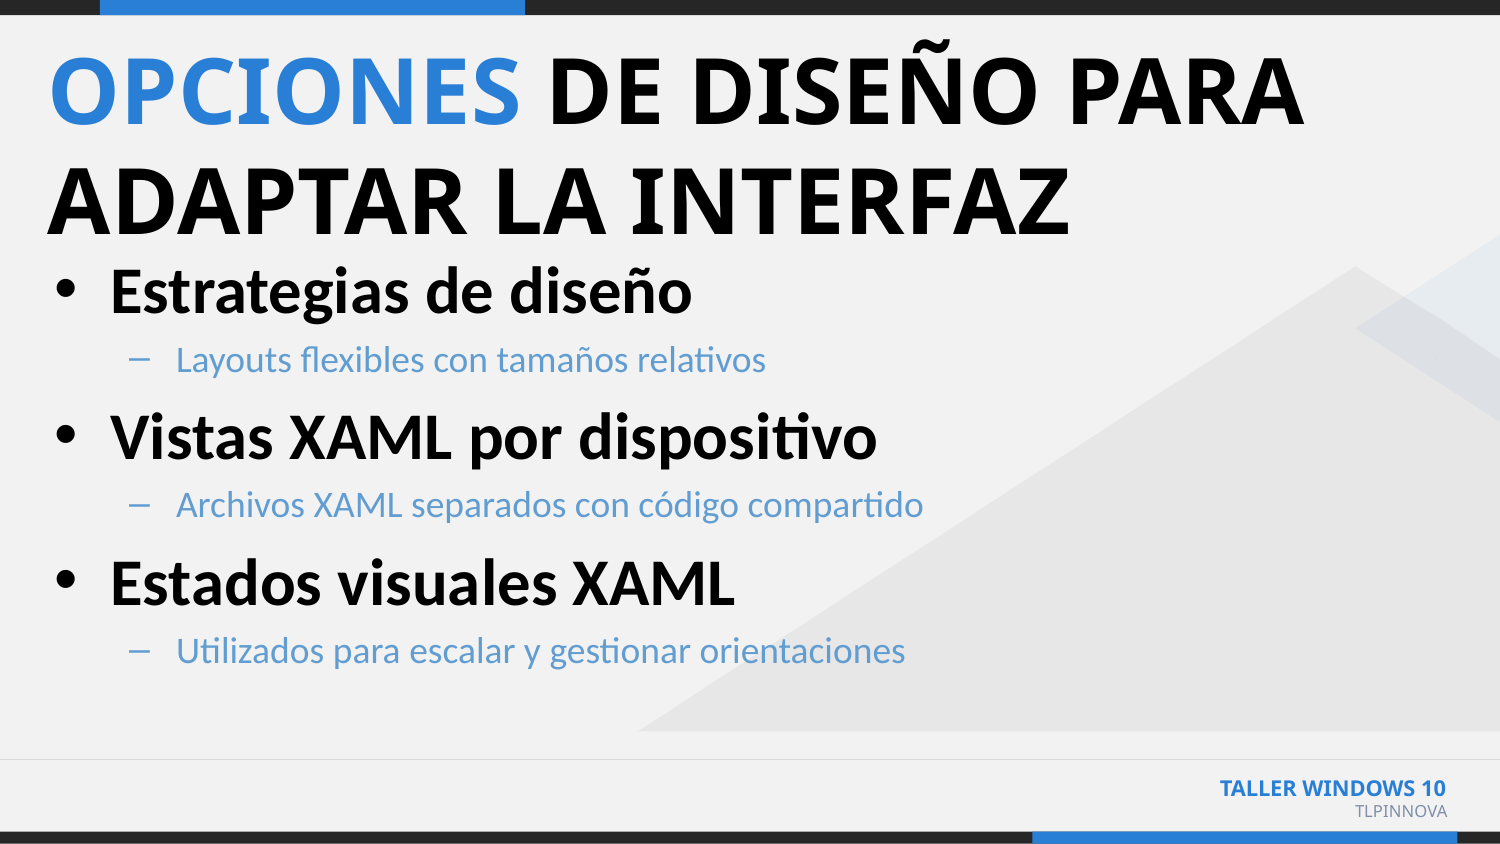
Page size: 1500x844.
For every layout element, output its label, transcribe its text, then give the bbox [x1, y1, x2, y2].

list Estrategias de diseño Layouts flexibles con tamaños relativos Vistas XAML por dispositivo Archivos XAML separados con código compartido Estados visuales XAML Utilizados para escalar y gestionar orientaciones [31, 229, 1500, 715]
title OPCIONES DE DISEÑO PARA ADAPTAR LA INTERFAZ [33, 25, 1467, 214]
